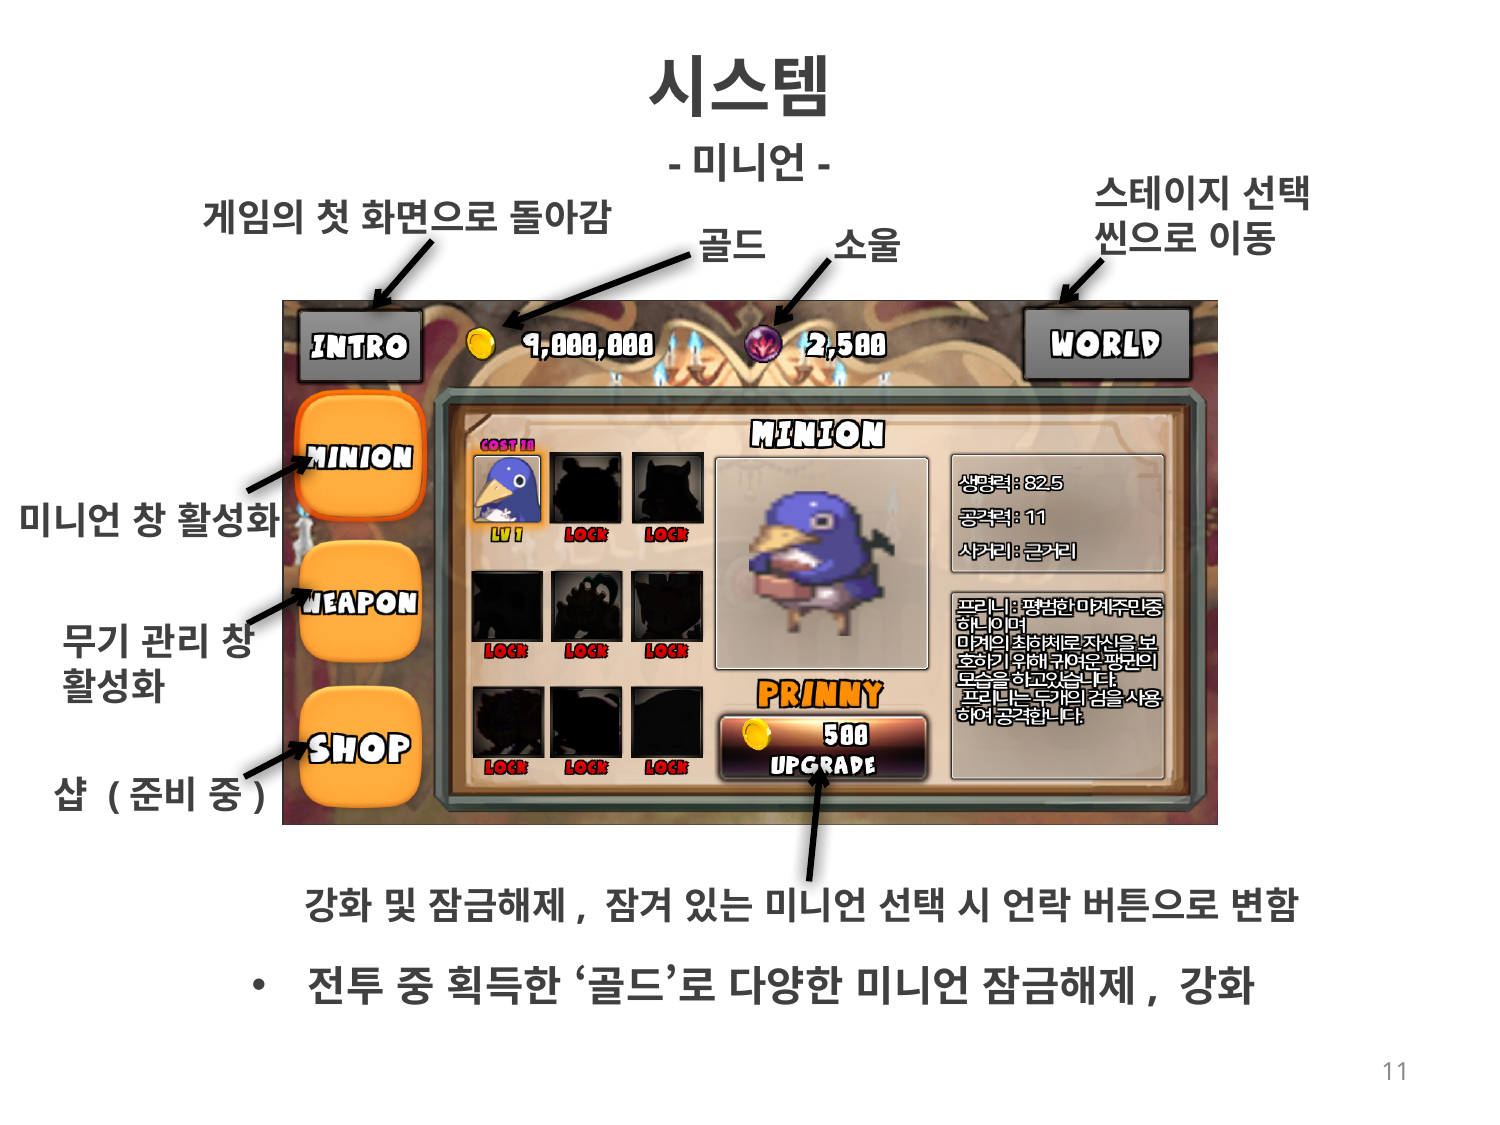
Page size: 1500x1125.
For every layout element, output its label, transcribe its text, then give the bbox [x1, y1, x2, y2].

text_box 골드 [683, 214, 782, 275]
text_box 미니언 창 활성화 [3, 489, 277, 550]
text_box 무기 관리 창 활성화 [47, 610, 277, 716]
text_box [501, 254, 691, 327]
text_box 소울 [818, 214, 918, 275]
text_box 게임의 첫 화면으로 돌아감 [187, 186, 629, 247]
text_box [371, 240, 433, 310]
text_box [598, 36, 901, 195]
text_box 강화 및 잠금해제, 잠겨 있는 미니언 선택 시 언락 버튼으로 변함 [289, 874, 1315, 935]
text_box 스테이지 선택 씬으로 이동 [1079, 162, 1338, 267]
slide_number 11 [1074, 1042, 1425, 1103]
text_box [246, 456, 313, 492]
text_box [808, 765, 821, 882]
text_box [246, 589, 313, 624]
picture [282, 300, 1218, 825]
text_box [1058, 259, 1103, 305]
text_box 샵 (준비 중) [39, 763, 277, 824]
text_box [773, 259, 830, 327]
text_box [243, 742, 311, 778]
text_box 전투 중 획득한 ‘골드’로 다양한 미니언 잠금해제, 강화 [236, 952, 1272, 1018]
